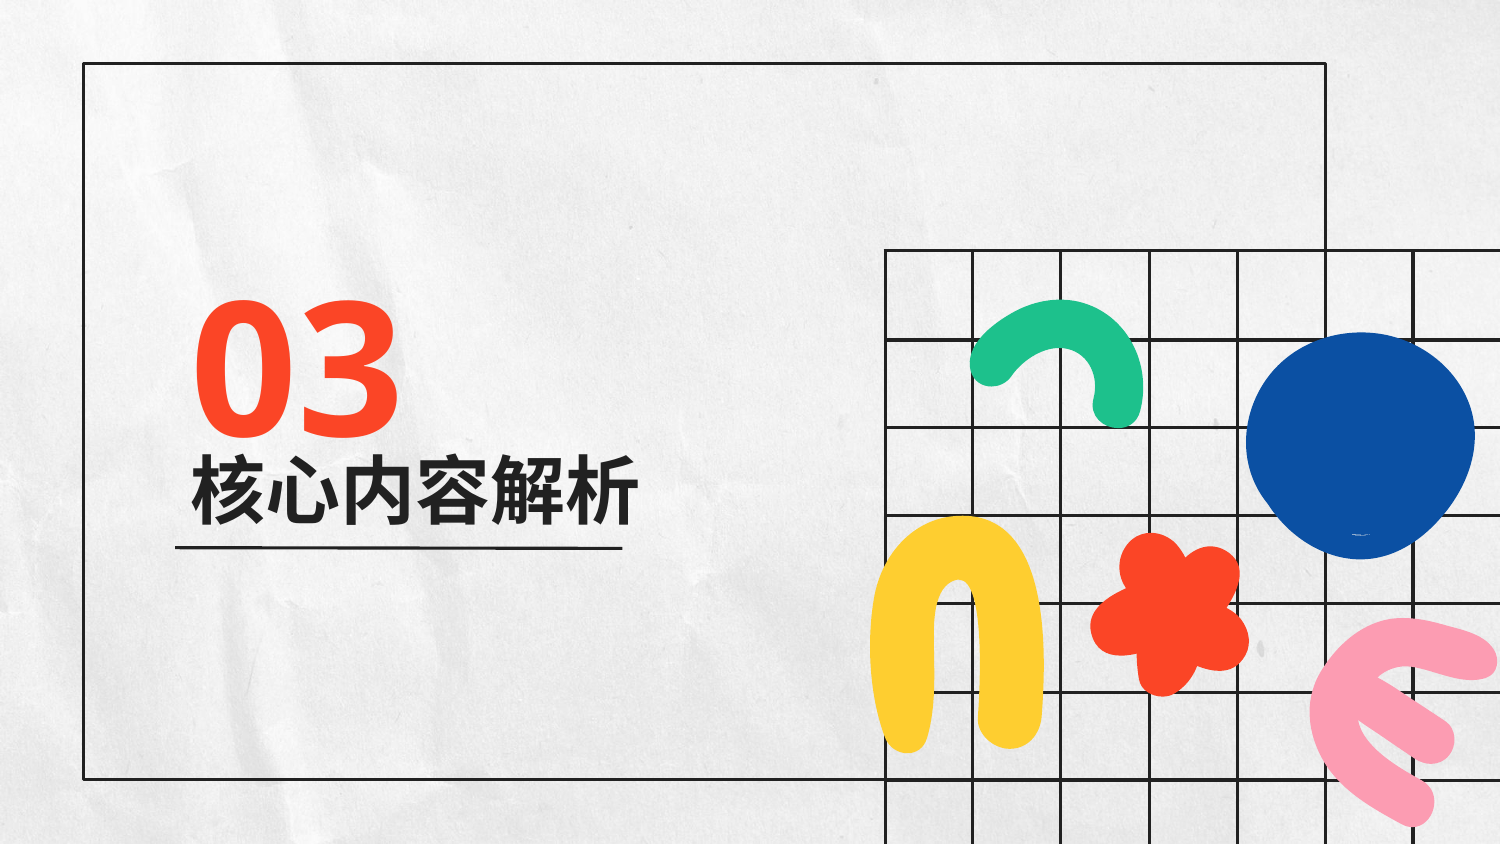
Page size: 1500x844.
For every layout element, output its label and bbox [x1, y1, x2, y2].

text_box [852, 250, 1500, 844]
picture [0, 0, 1500, 844]
